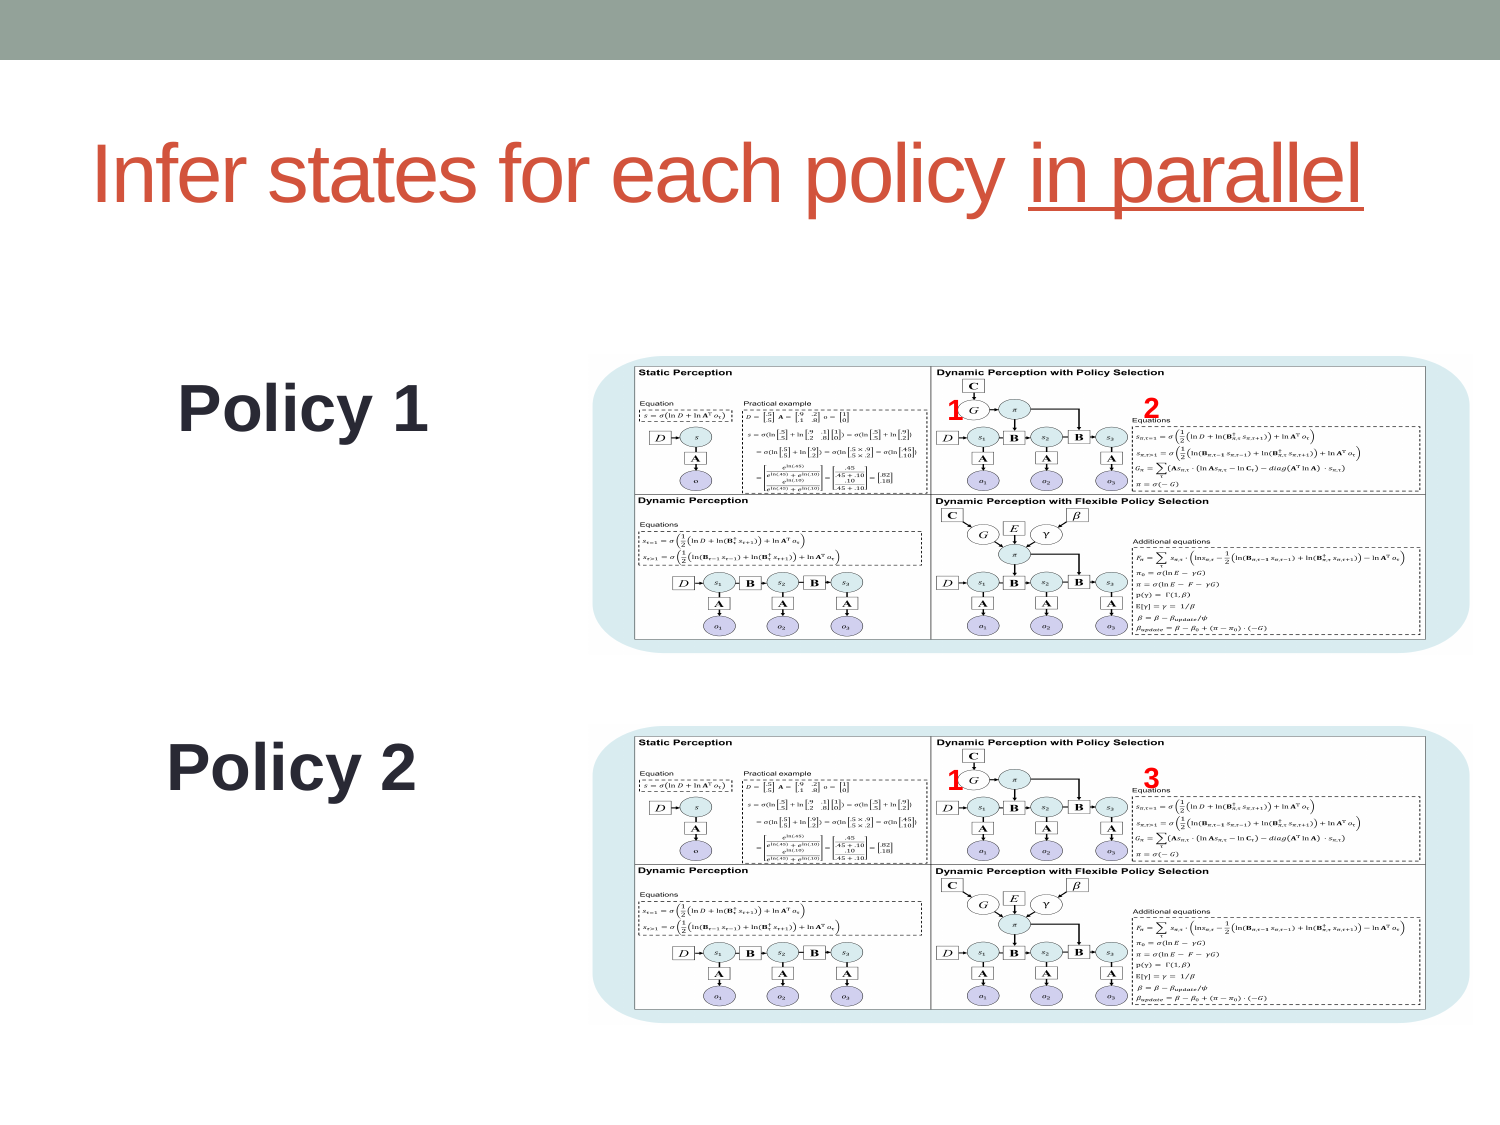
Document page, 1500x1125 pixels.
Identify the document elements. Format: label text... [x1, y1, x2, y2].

picture [588, 354, 1474, 656]
text_box Policy 1 [162, 357, 479, 452]
text_box Policy 2 [151, 716, 517, 812]
title Infer states for each policy in parallel [75, 87, 1425, 250]
picture [588, 724, 1474, 1026]
